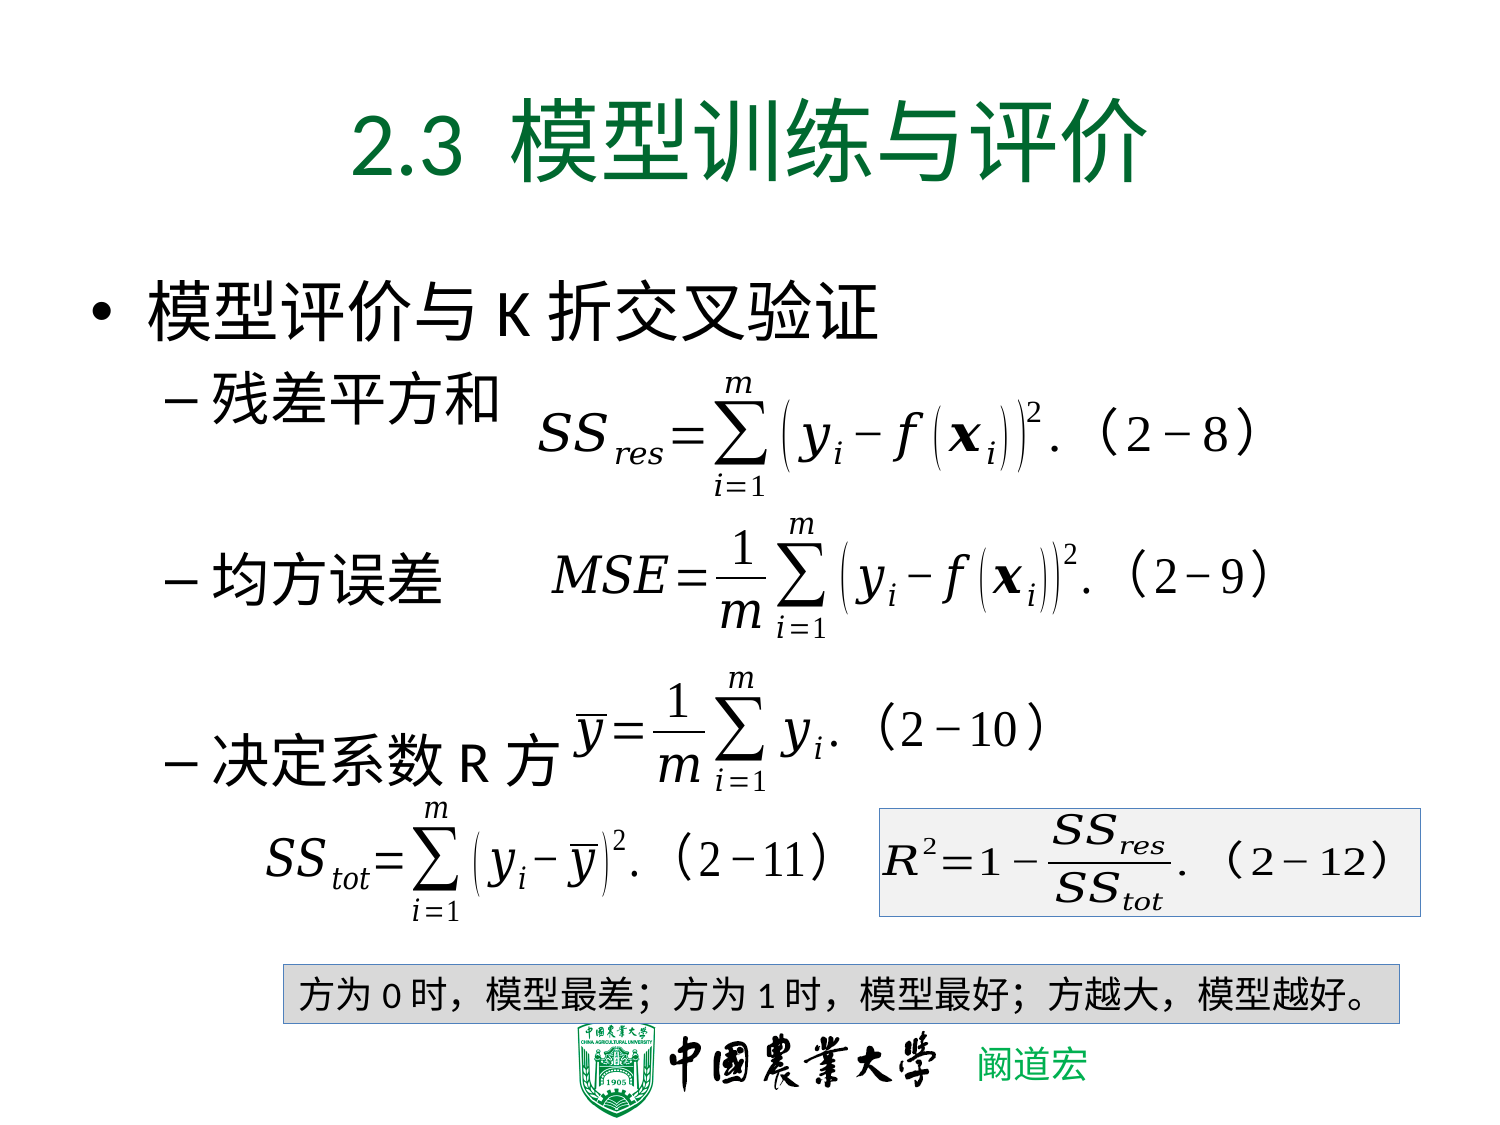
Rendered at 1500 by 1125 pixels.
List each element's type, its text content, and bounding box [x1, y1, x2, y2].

title 2.3 模型训练与评价 [75, 45, 1425, 233]
list 模型评价与K折交叉验证 残差平方和 均方误差 决定系数R方 [75, 262, 1425, 1005]
picture [573, 1024, 939, 1119]
